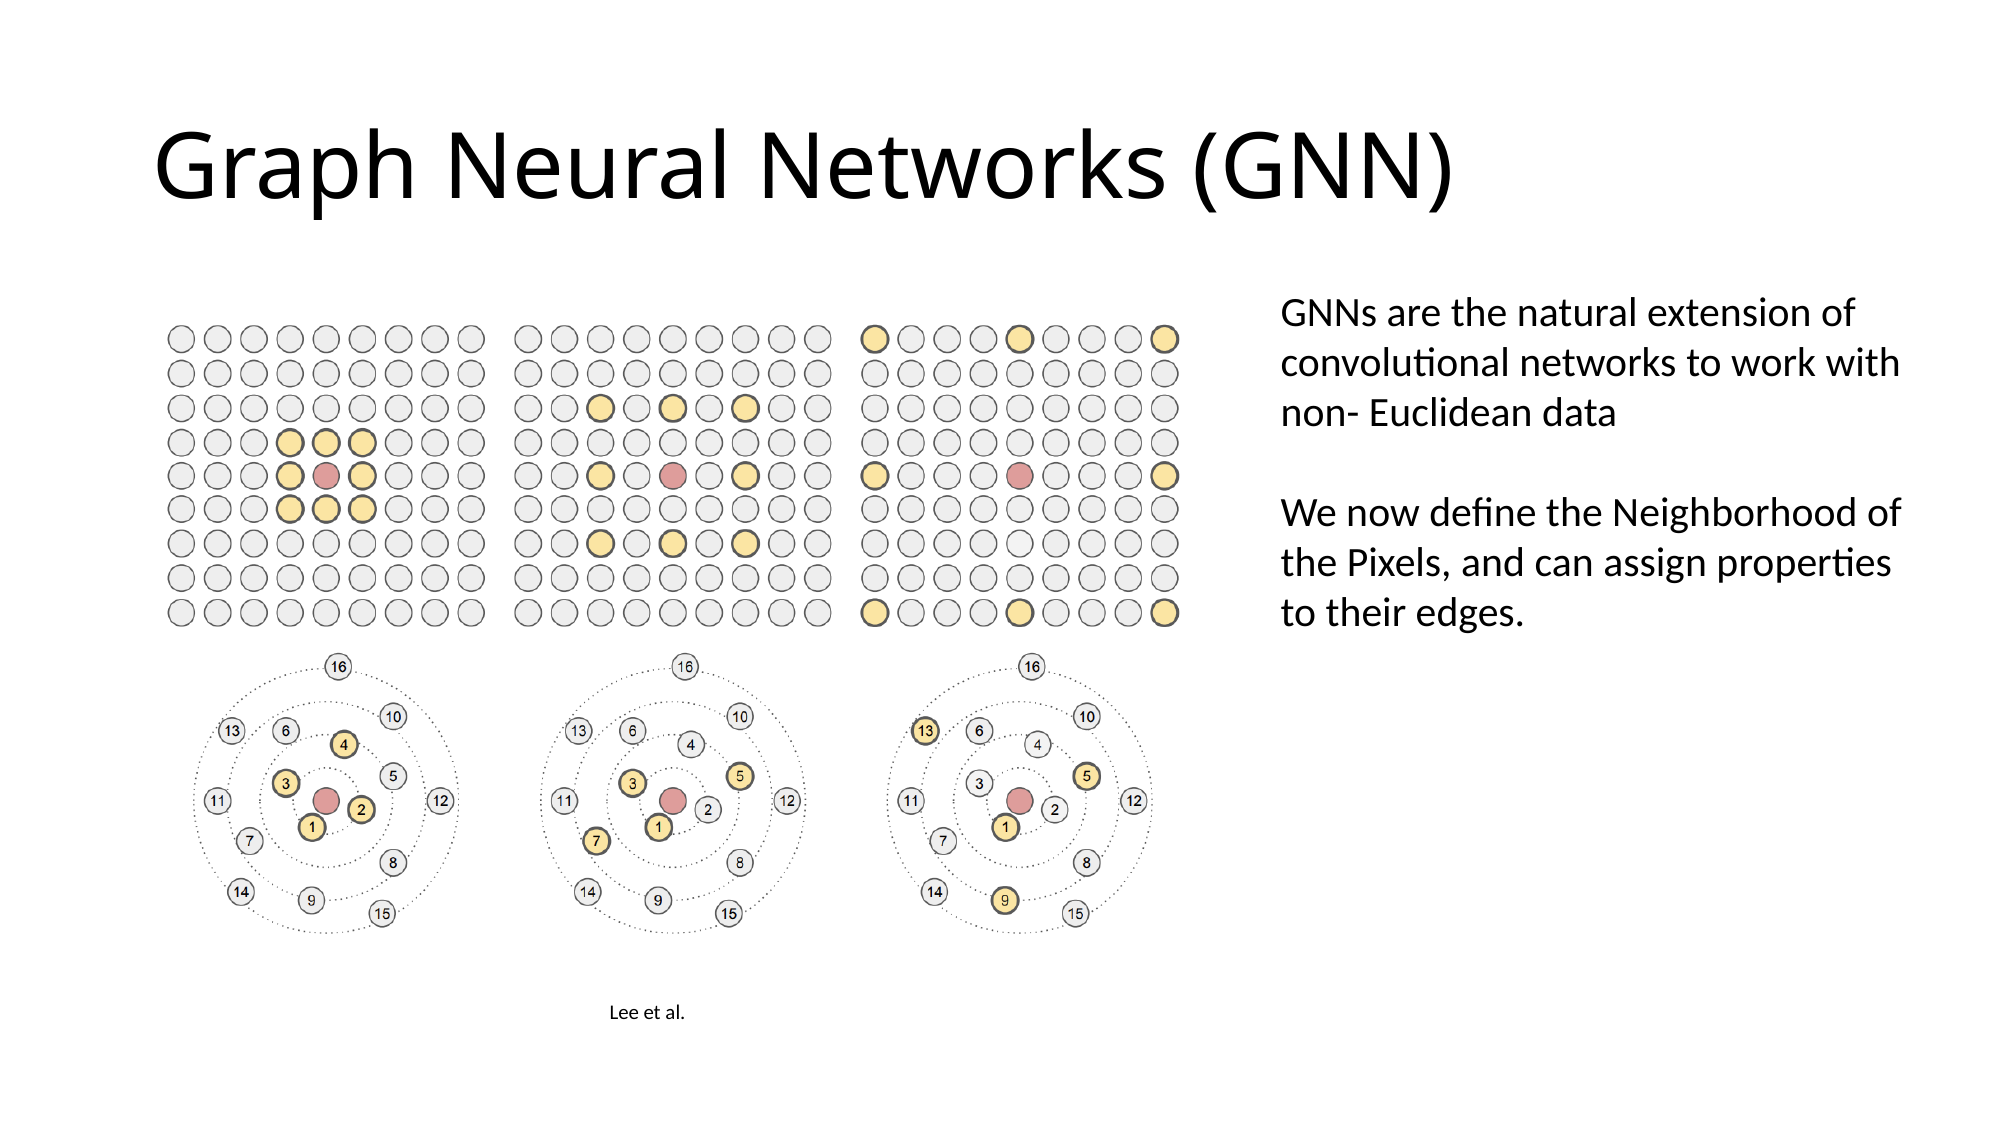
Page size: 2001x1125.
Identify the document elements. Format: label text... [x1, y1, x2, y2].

title Graph Neural Networks (GNN) [137, 59, 1863, 278]
text_box Lee et al. [594, 991, 924, 1031]
text_box GNNs are the natural extension of convolutional networks to work with non- Euclidean data We now define the Neighborhood of the Pixels, and can assign properties to their edges. [1265, 277, 1922, 643]
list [152, 270, 1207, 984]
